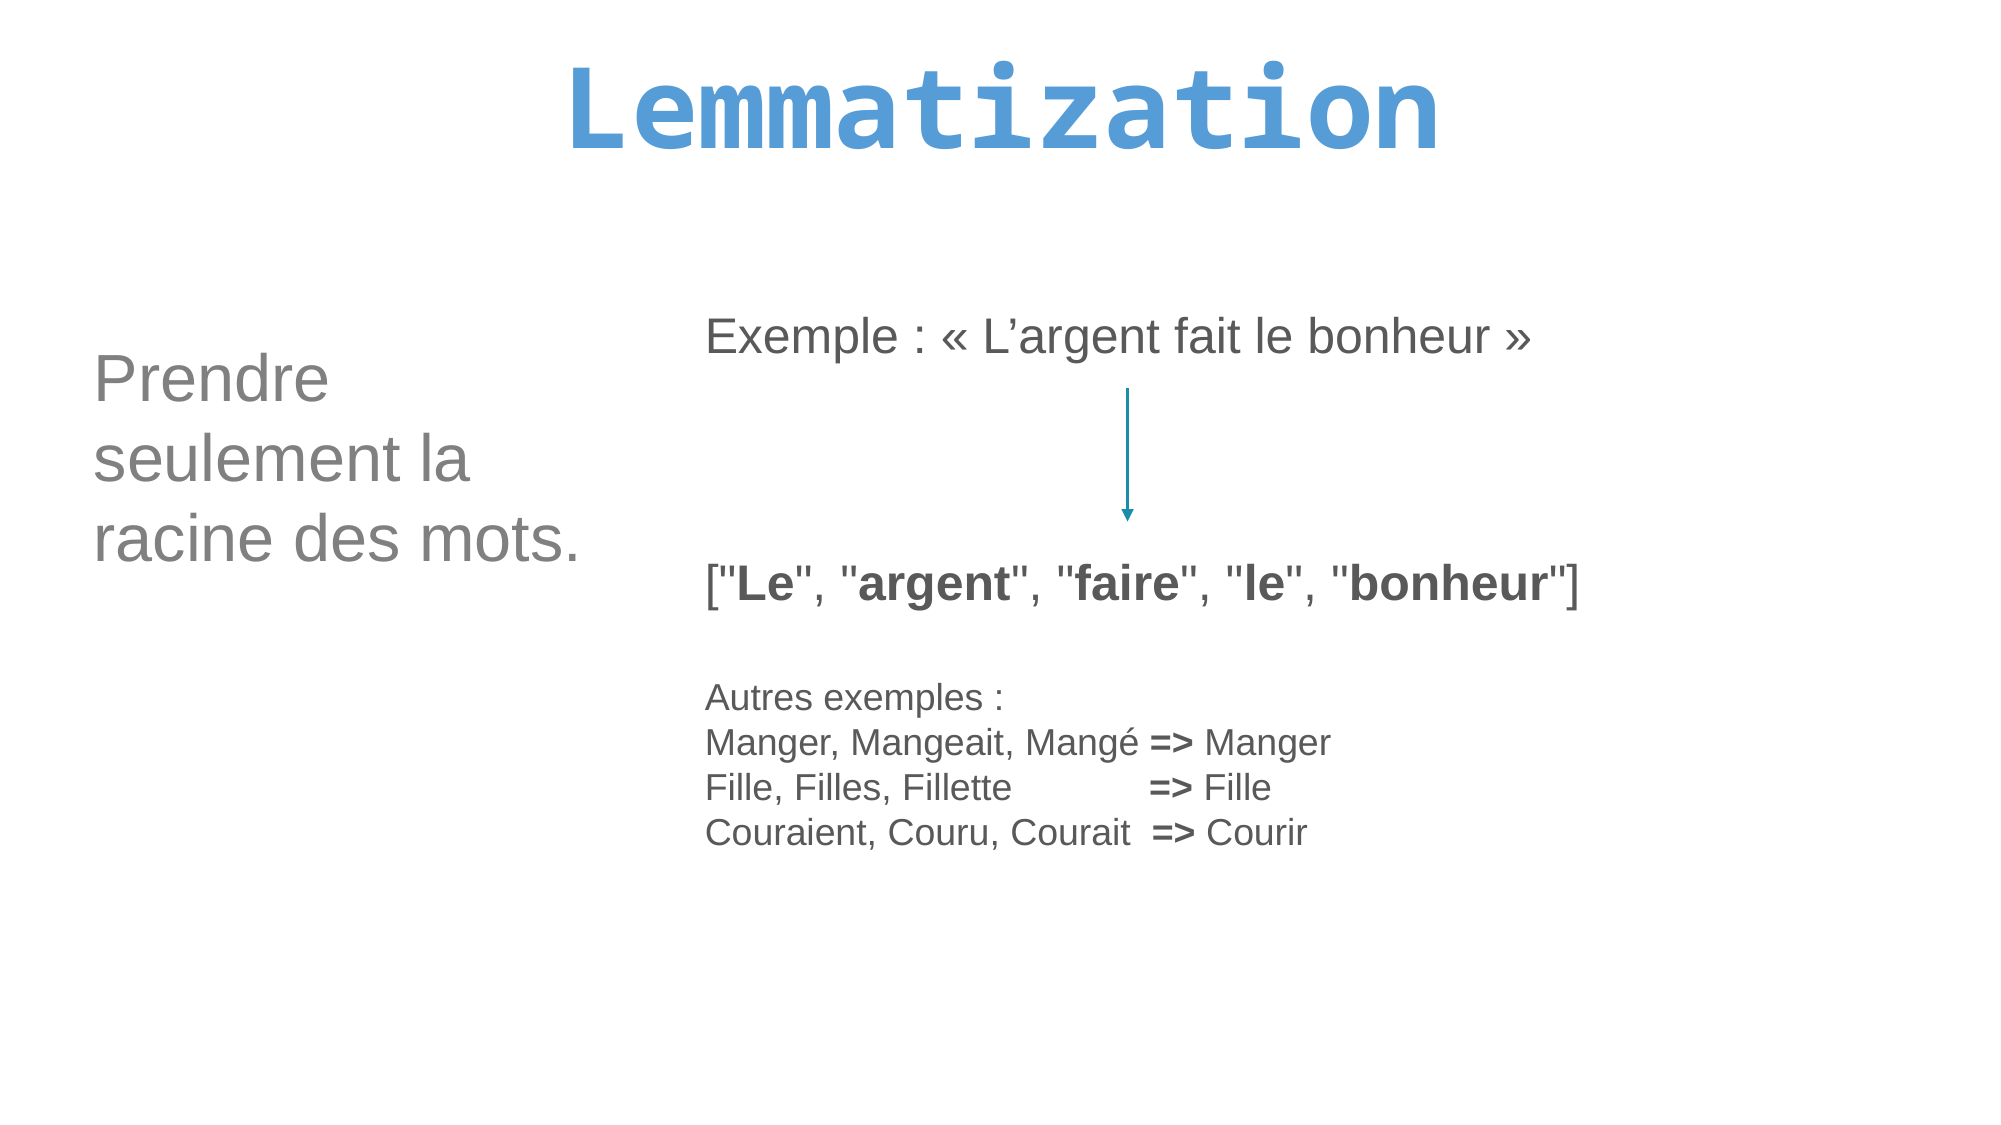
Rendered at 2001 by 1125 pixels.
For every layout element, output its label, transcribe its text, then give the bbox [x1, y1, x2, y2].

text_box ["Le", "argent", "faire", "le", "bonheur"] [698, 550, 1794, 611]
list Lemmatization [53, 52, 1952, 172]
text_box Autres exemples : Manger, Mangeait, Mangé => Manger Fille, Filles, Fillette => Fille Couraient, Couru, Courait => Courir [698, 672, 1794, 853]
text_box Exemple : « L’argent fait le bonheur » [698, 303, 1794, 364]
text_box Prendre seulement la racine des mots. [87, 334, 589, 575]
